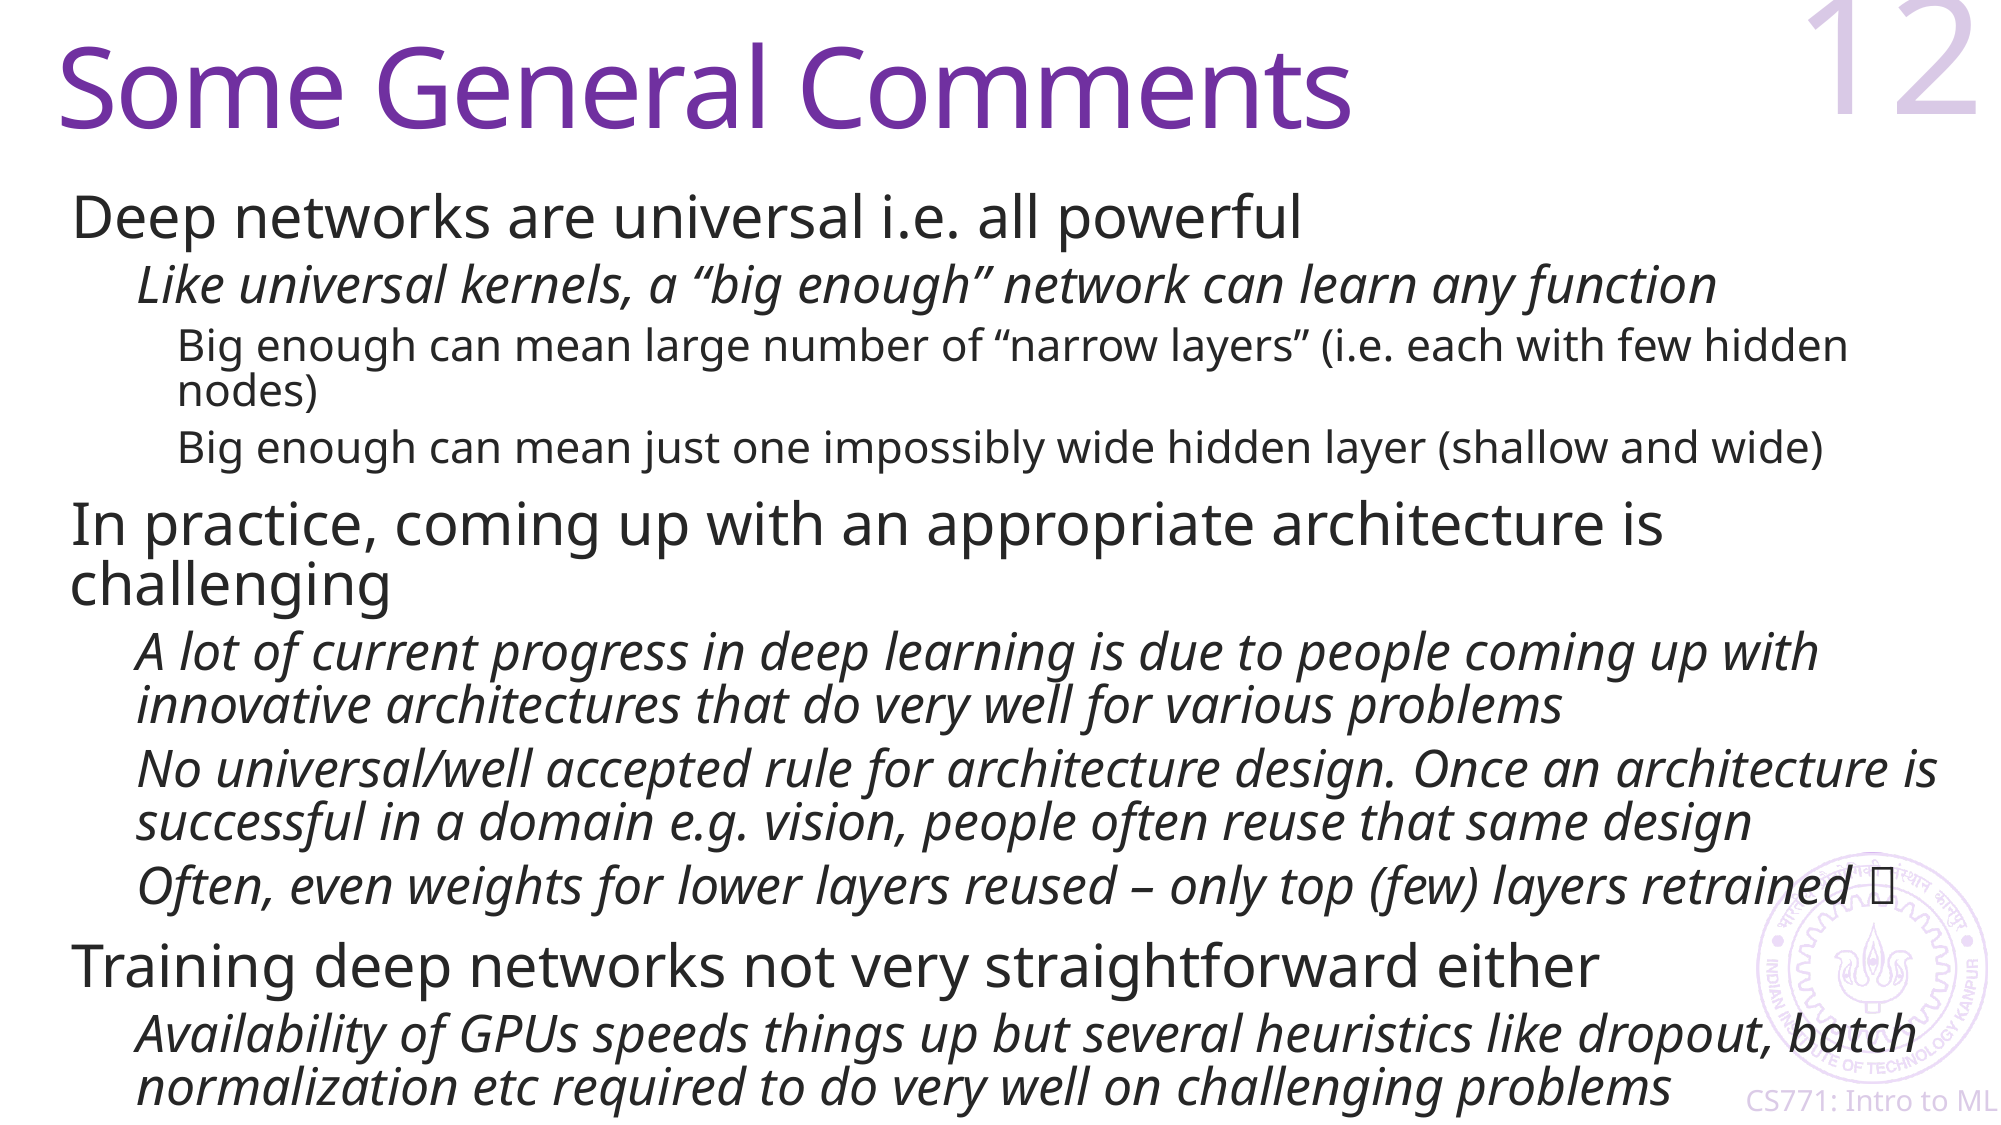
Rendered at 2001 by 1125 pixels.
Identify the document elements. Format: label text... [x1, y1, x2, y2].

title Some General Comments [41, 5, 1945, 182]
slide_number 12 [1520, 6, 2000, 183]
list Deep networks are universal i.e. all powerful Like universal kernels, a “big enough” network can learn any function Big enough can mean large number of “narrow layers” (i.e. each with few hidden nodes) Big enough can mean just one impossibly wide hidden layer (shallow and wide) In practice, coming up with an appropriate architecture is challenging A lot of current progress in deep learning is due to people coming up with innovative architectures that do very well for various problems No universal/well accepted rule for architecture design. Once an architecture is successful in a domain e.g. vision, people often reuse that same design Often, even weights for lower layers reused – only top (few) layers retrained  Training deep networks not very straightforward either Availability of GPUs speeds things up but several heuristics like dropout, batch normalization etc required to do very well on challenging problems [41, 182, 2000, 1125]
